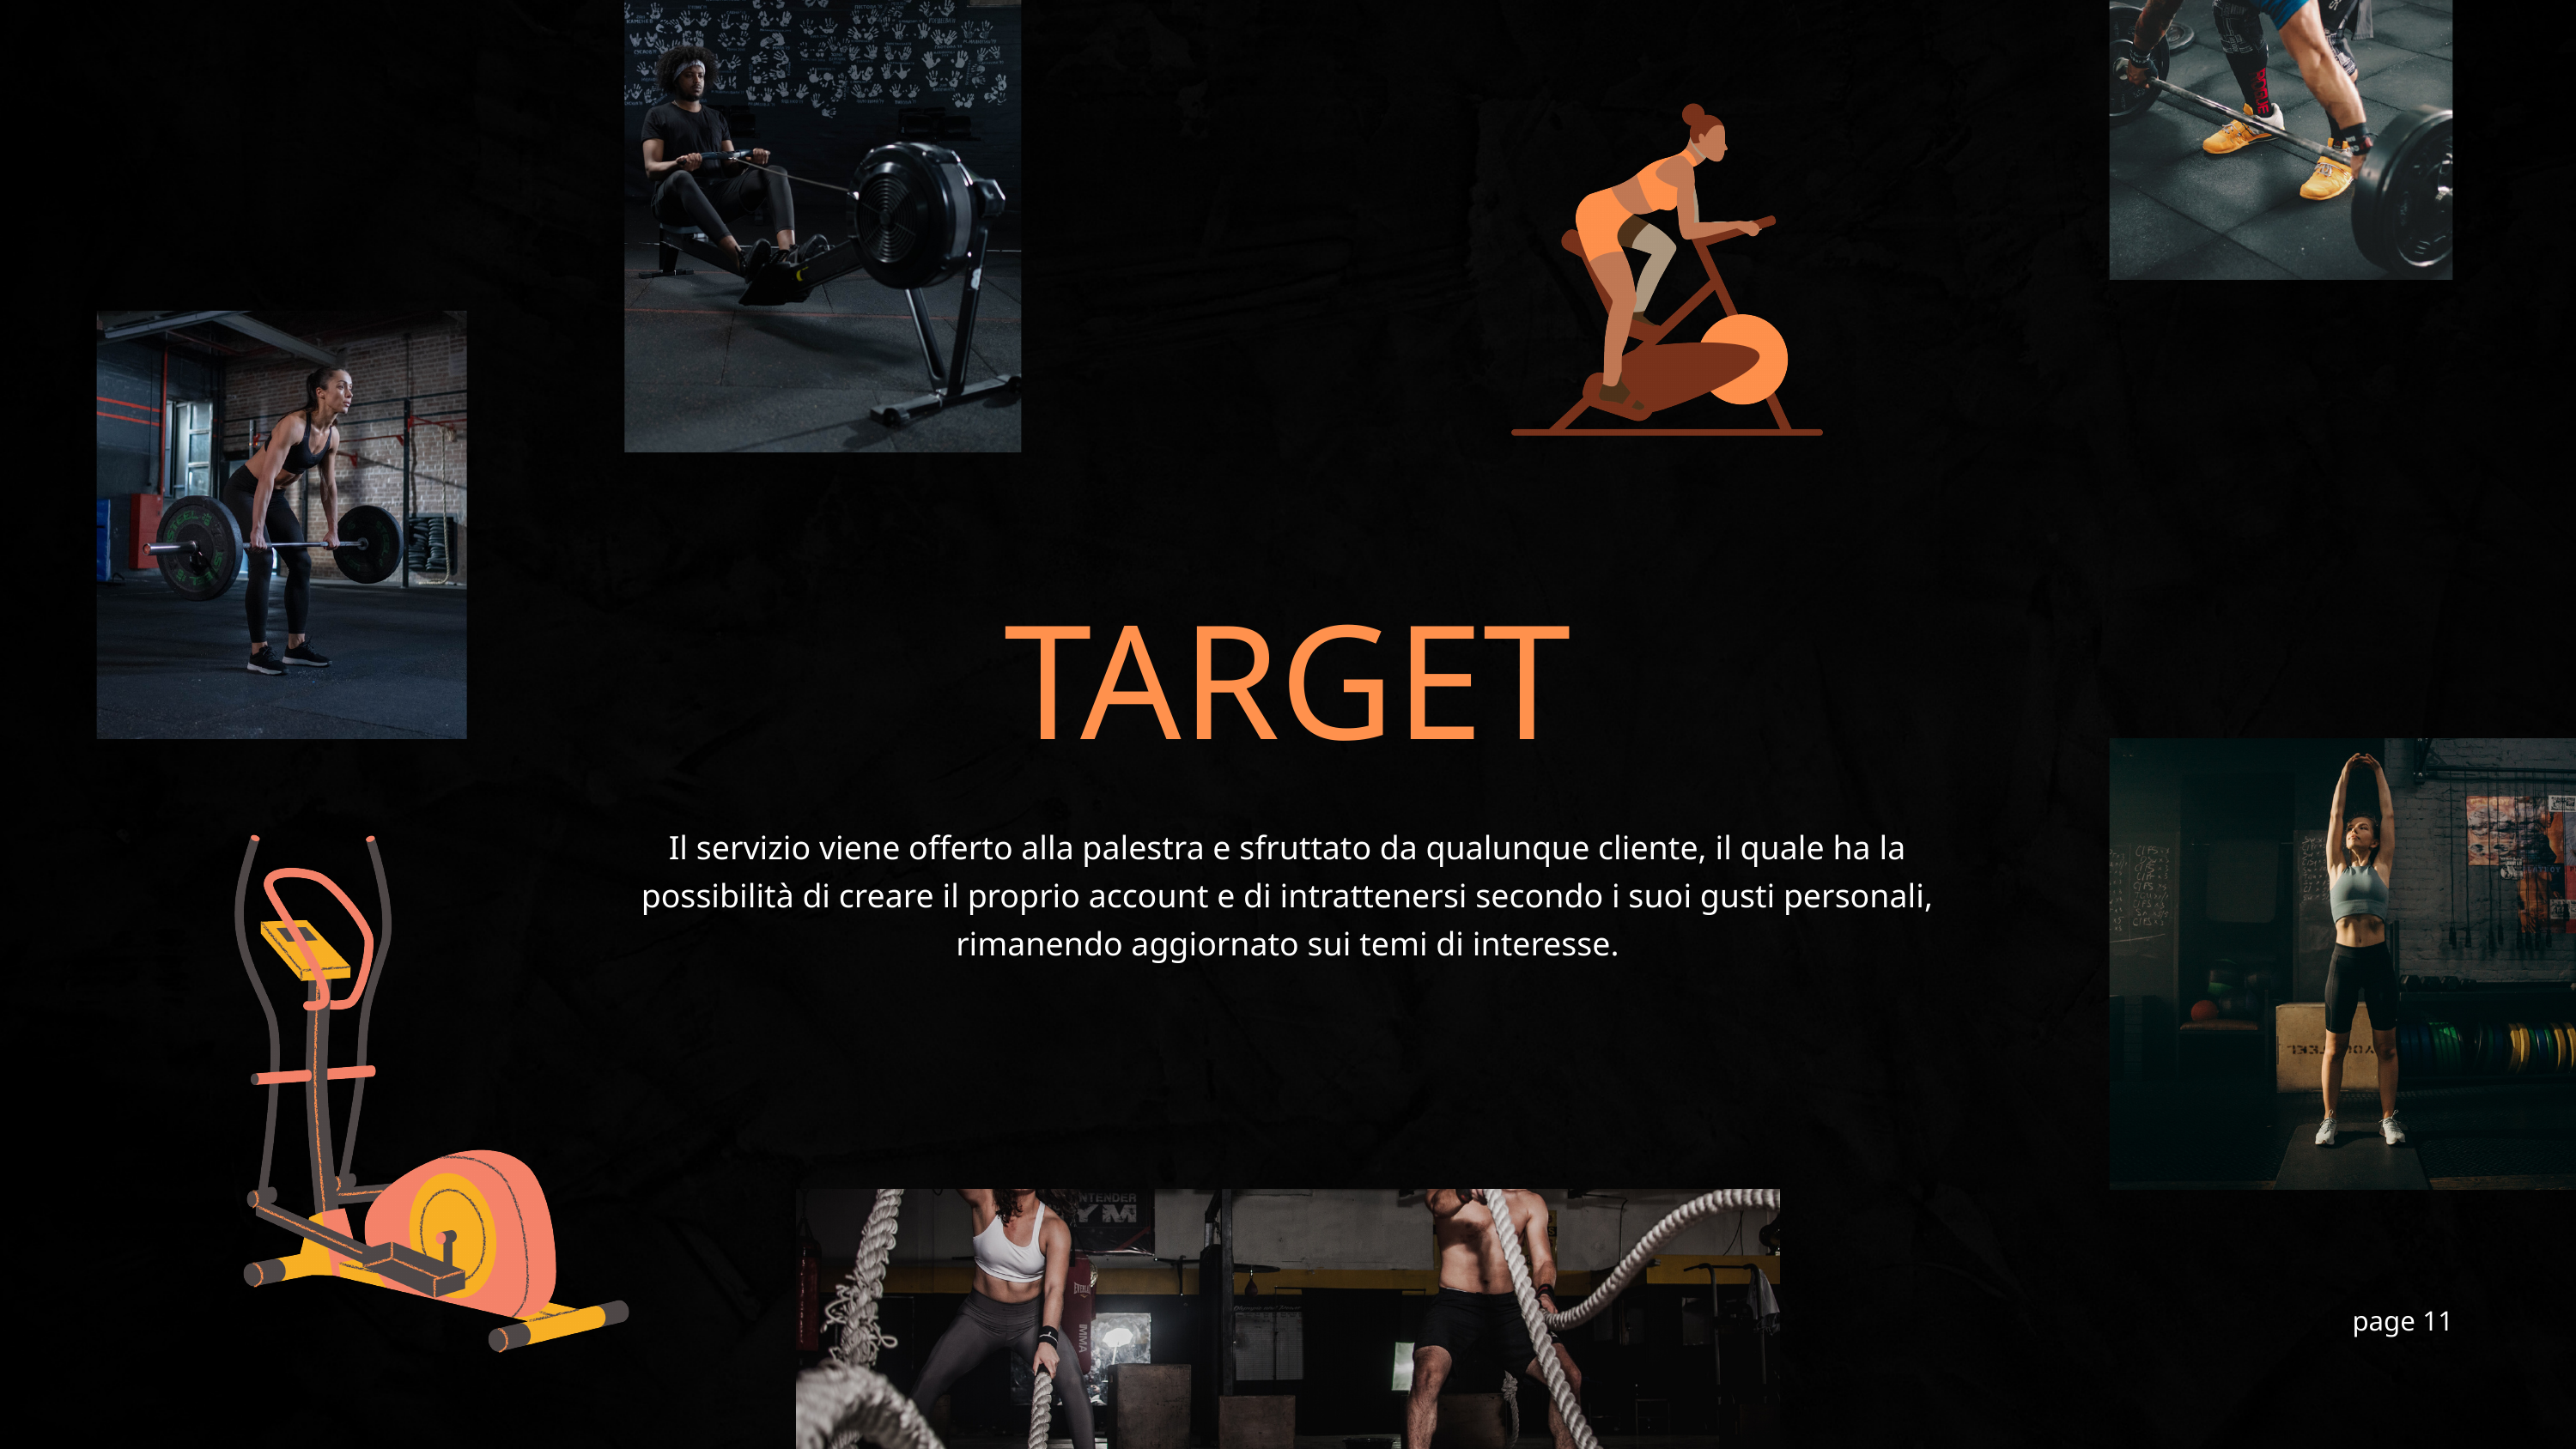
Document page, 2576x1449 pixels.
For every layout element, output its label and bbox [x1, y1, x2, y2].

text_box [624, 0, 1022, 452]
text_box [96, 311, 467, 740]
text_box [795, 1189, 1781, 1449]
text_box [2109, 0, 2453, 280]
picture [0, 0, 2576, 1449]
text_box [2109, 738, 2576, 1190]
